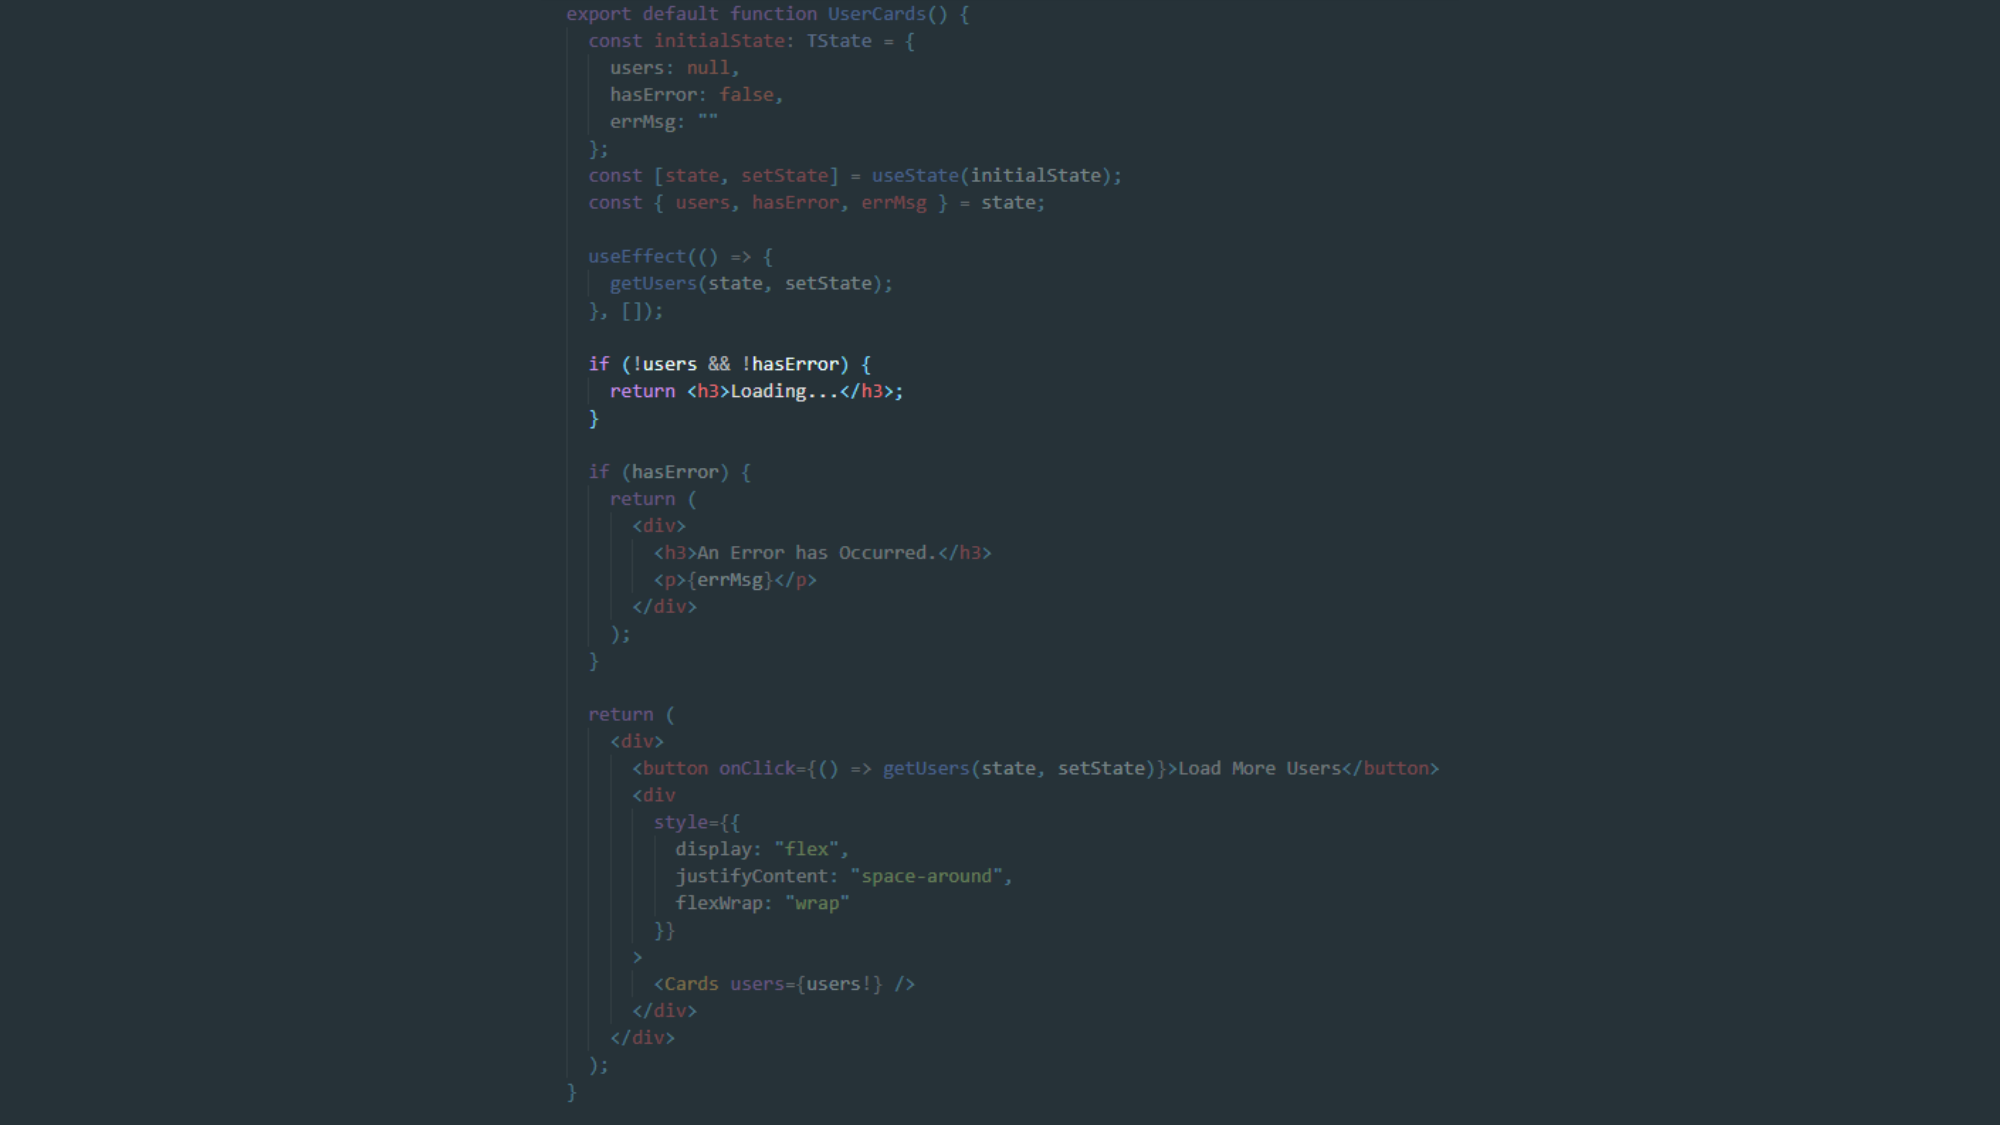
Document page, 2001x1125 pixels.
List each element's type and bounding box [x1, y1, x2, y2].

picture [541, 0, 1459, 1125]
